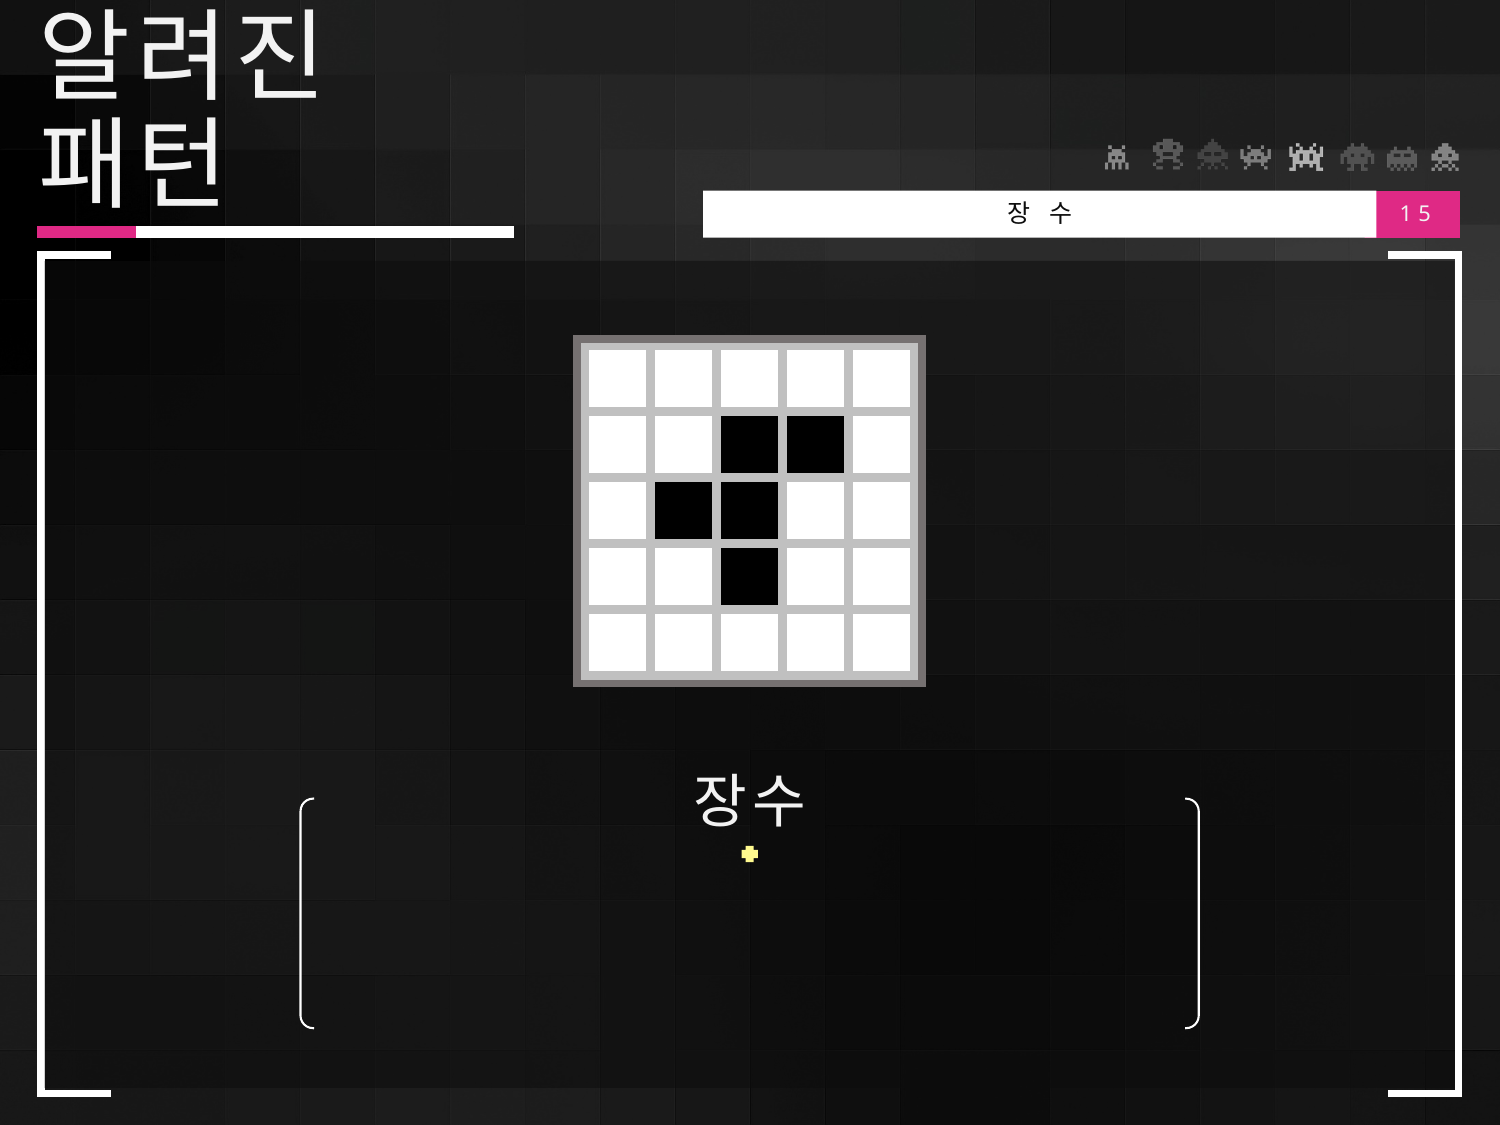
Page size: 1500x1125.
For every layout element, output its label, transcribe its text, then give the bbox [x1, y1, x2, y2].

text_box [741, 845, 759, 863]
title 알려진 패턴 [38, 19, 524, 209]
list 장 수 [703, 190, 1377, 238]
slide_number 15 [1377, 191, 1460, 238]
list 장수 [44, 260, 1455, 1088]
text_box 세포들이 모두 전멸하거나 진동자에 수렴하는 상태에 이르기까지 오랜 시간이 필요한 패턴 [299, 798, 1200, 1029]
picture [0, 0, 1500, 1125]
